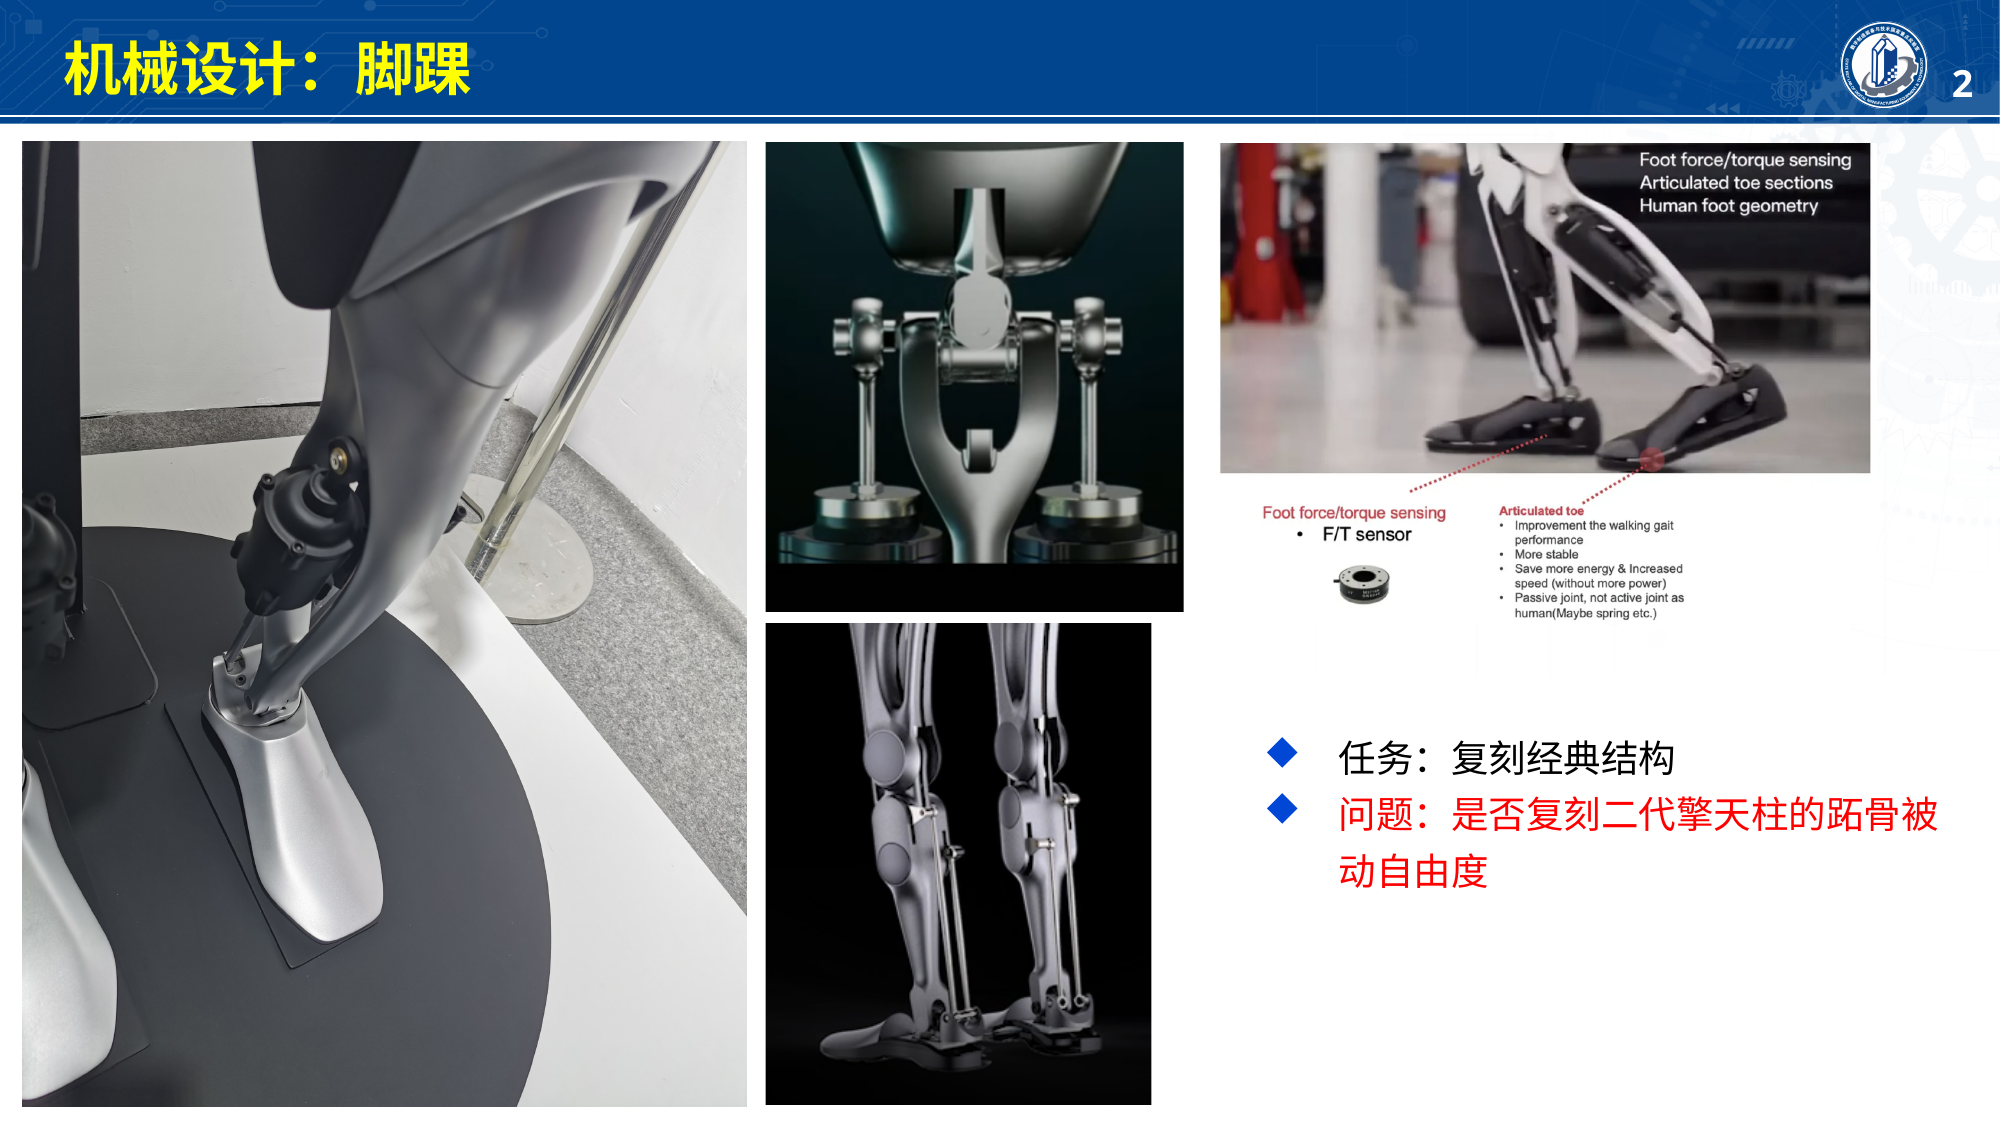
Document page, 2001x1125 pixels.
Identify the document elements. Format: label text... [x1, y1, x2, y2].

text_box 任务：复刻经典结构 问题：是否复刻二代擎天柱的跖骨被动自由度 [1249, 716, 1977, 901]
text_box 机械设计：脚踝 [48, 26, 1952, 117]
picture [765, 623, 1152, 1105]
picture [0, 0, 747, 1107]
picture [1218, 117, 2000, 677]
picture [1258, 0, 2000, 115]
picture [765, 141, 1184, 612]
